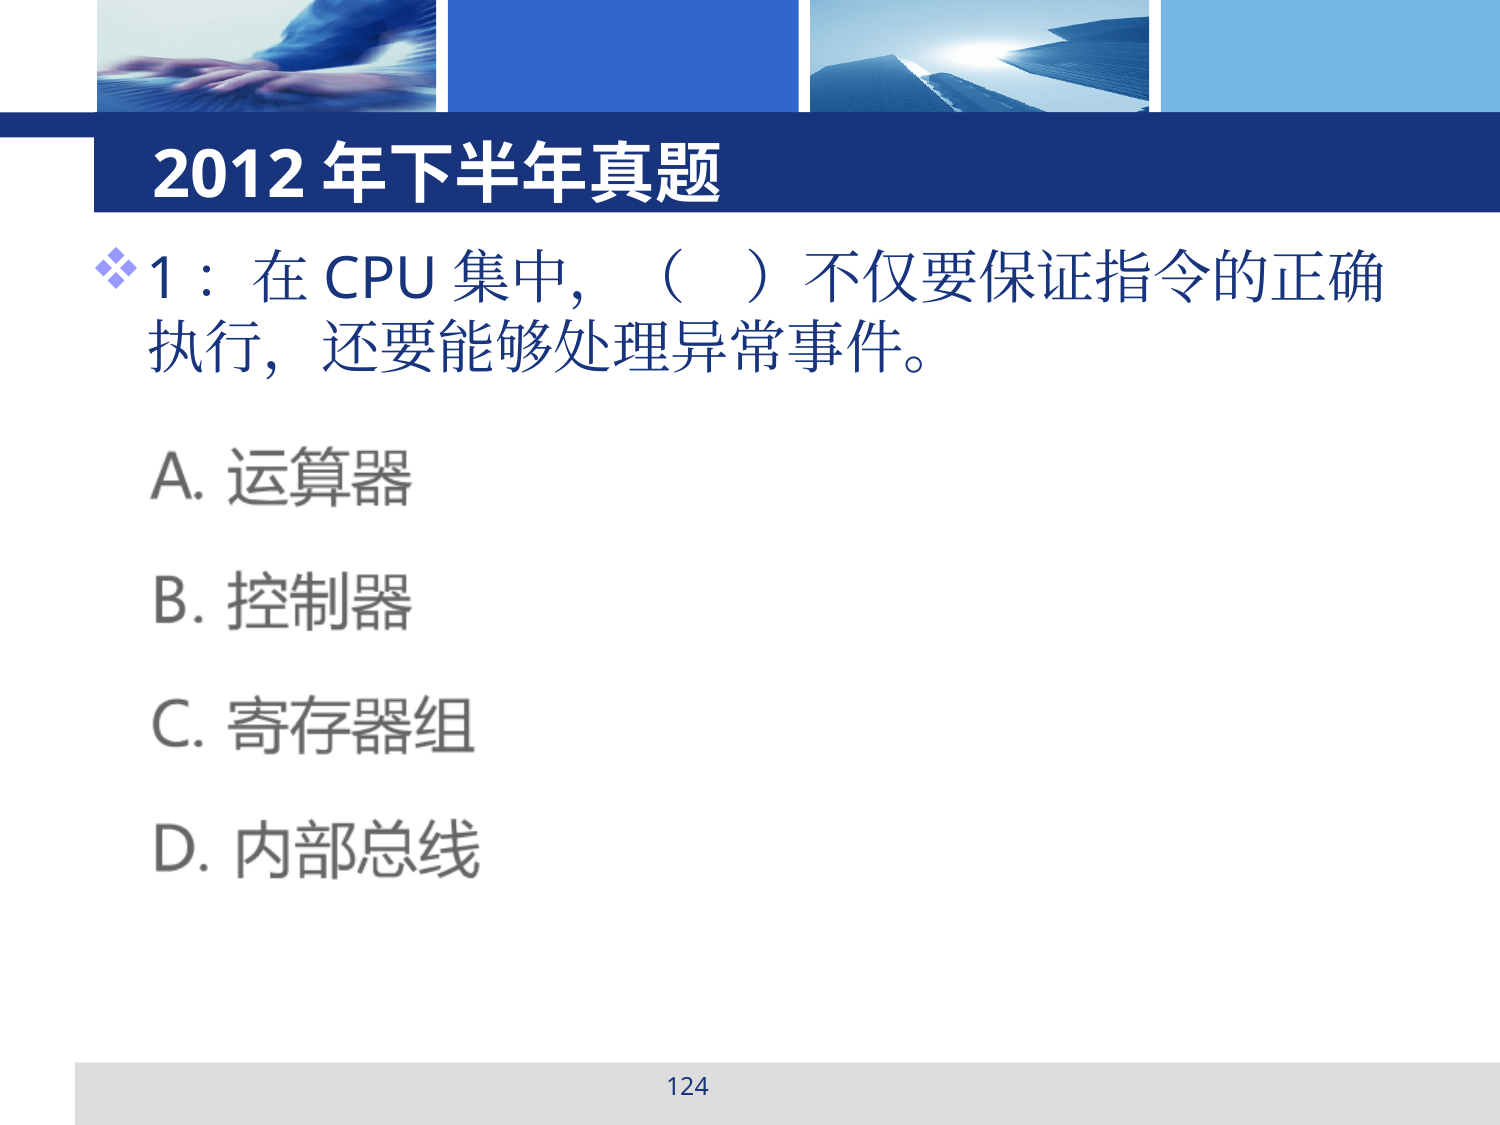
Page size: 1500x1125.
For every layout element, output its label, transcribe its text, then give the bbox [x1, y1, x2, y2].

picture [124, 437, 505, 905]
slide_number 124 [512, 1062, 863, 1116]
picture [810, 1, 1150, 112]
picture [97, 1, 437, 112]
title 2012年下半年真题 [137, 125, 1488, 218]
list 1：在CPU集中，（ ）不仅要保证指令的正确执行，还要能够处理异常事件。 [75, 232, 1425, 1034]
